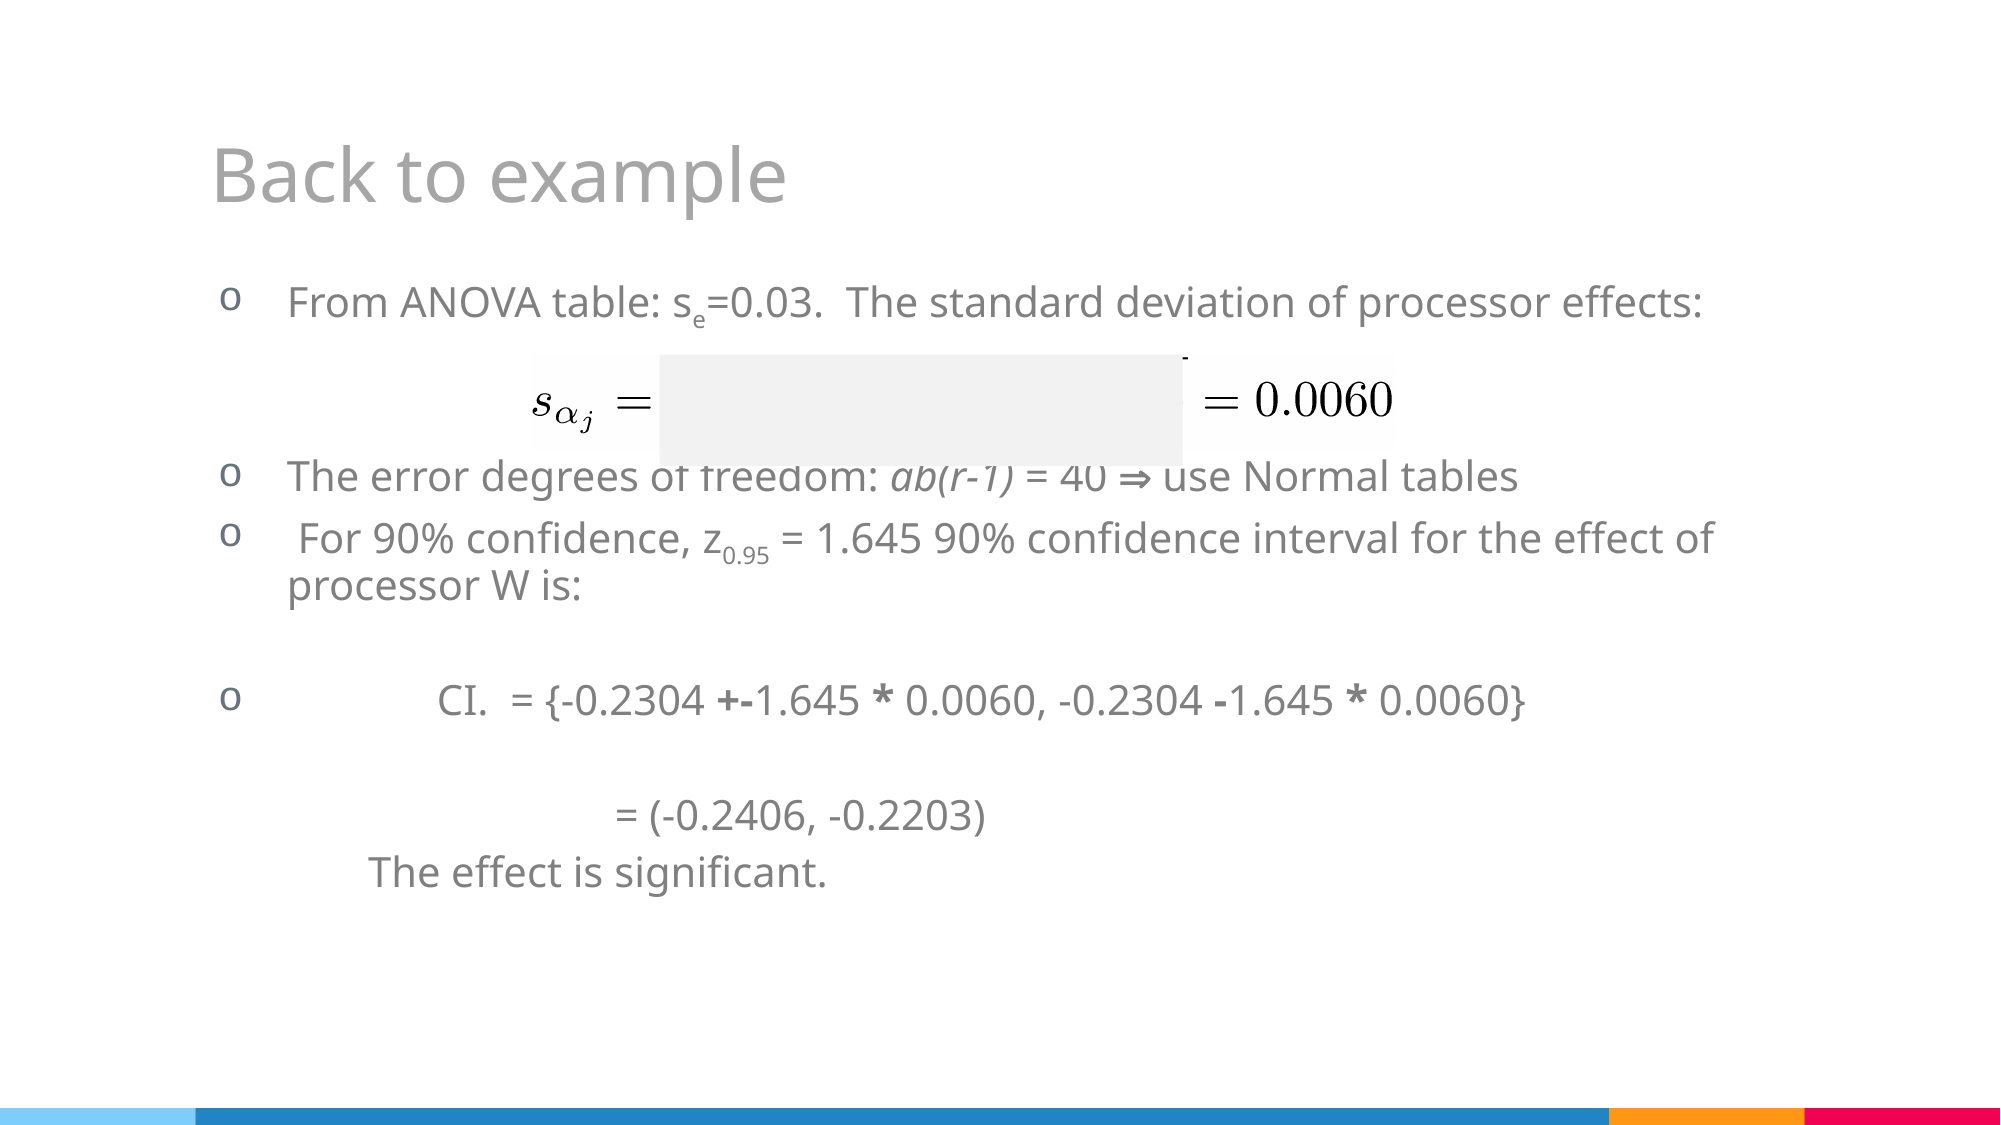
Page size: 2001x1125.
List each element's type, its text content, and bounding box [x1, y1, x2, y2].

title Back to example [195, 45, 1609, 233]
list From ANOVA table: se=0.03. The standard deviation of processor effects: The error degrees of freedom: ab(r-1) = 40  use Normal tables For 90% confidence, z0.95 = 1.645 90% confidence interval for the effect of processor W is: CI. = {-0.2304 +-1.645 * 0.0060, -0.2304 -1.645 * 0.0060} = (-0.2406, -0.2203) The effect is significant. [196, 261, 1804, 1039]
text_box [657, 459, 1185, 468]
picture [531, 354, 1396, 451]
